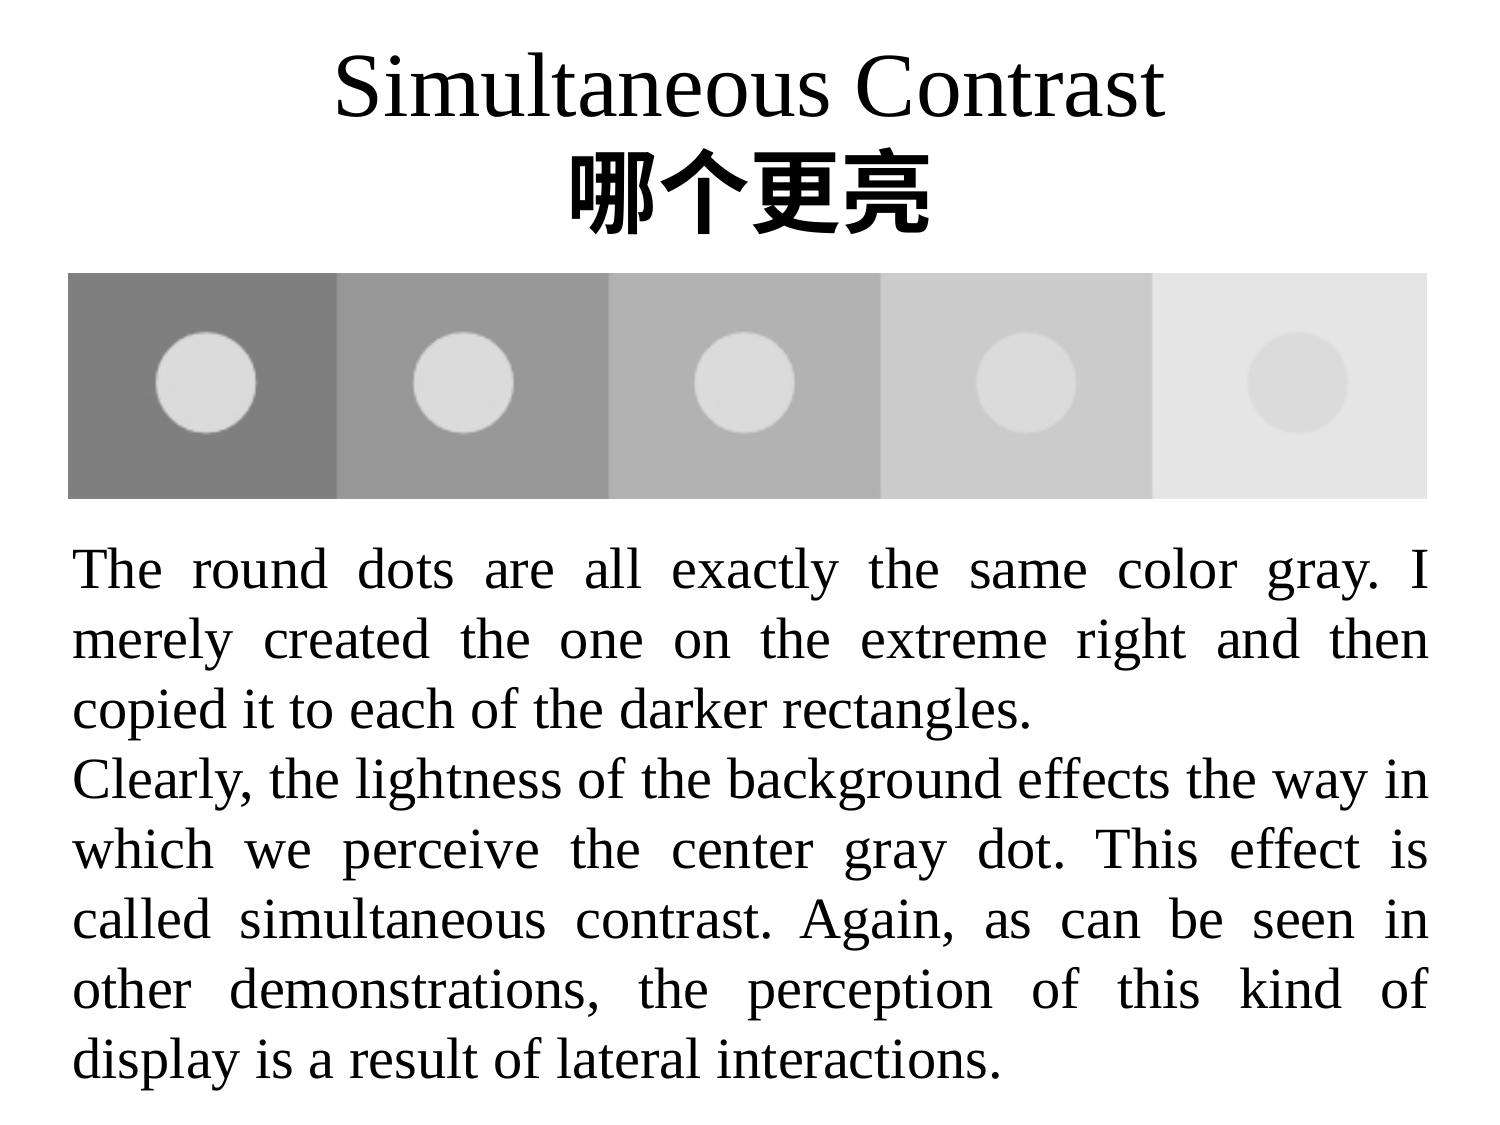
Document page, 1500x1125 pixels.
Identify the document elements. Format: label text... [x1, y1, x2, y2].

picture [68, 273, 1428, 499]
text_box Simultaneous Contrast 哪个更亮 [0, 17, 1500, 252]
text_box The round dots are all exactly the same color gray. I merely created the one on the extreme right and then copied it to each of the darker rectangles. Clearly, the lightness of the background effects the way in which we perceive the center gray dot. This effect is called simultaneous contrast. Again, as can be seen in other demonstrations, the perception of this kind of display is a result of lateral interactions. [57, 523, 1446, 1125]
